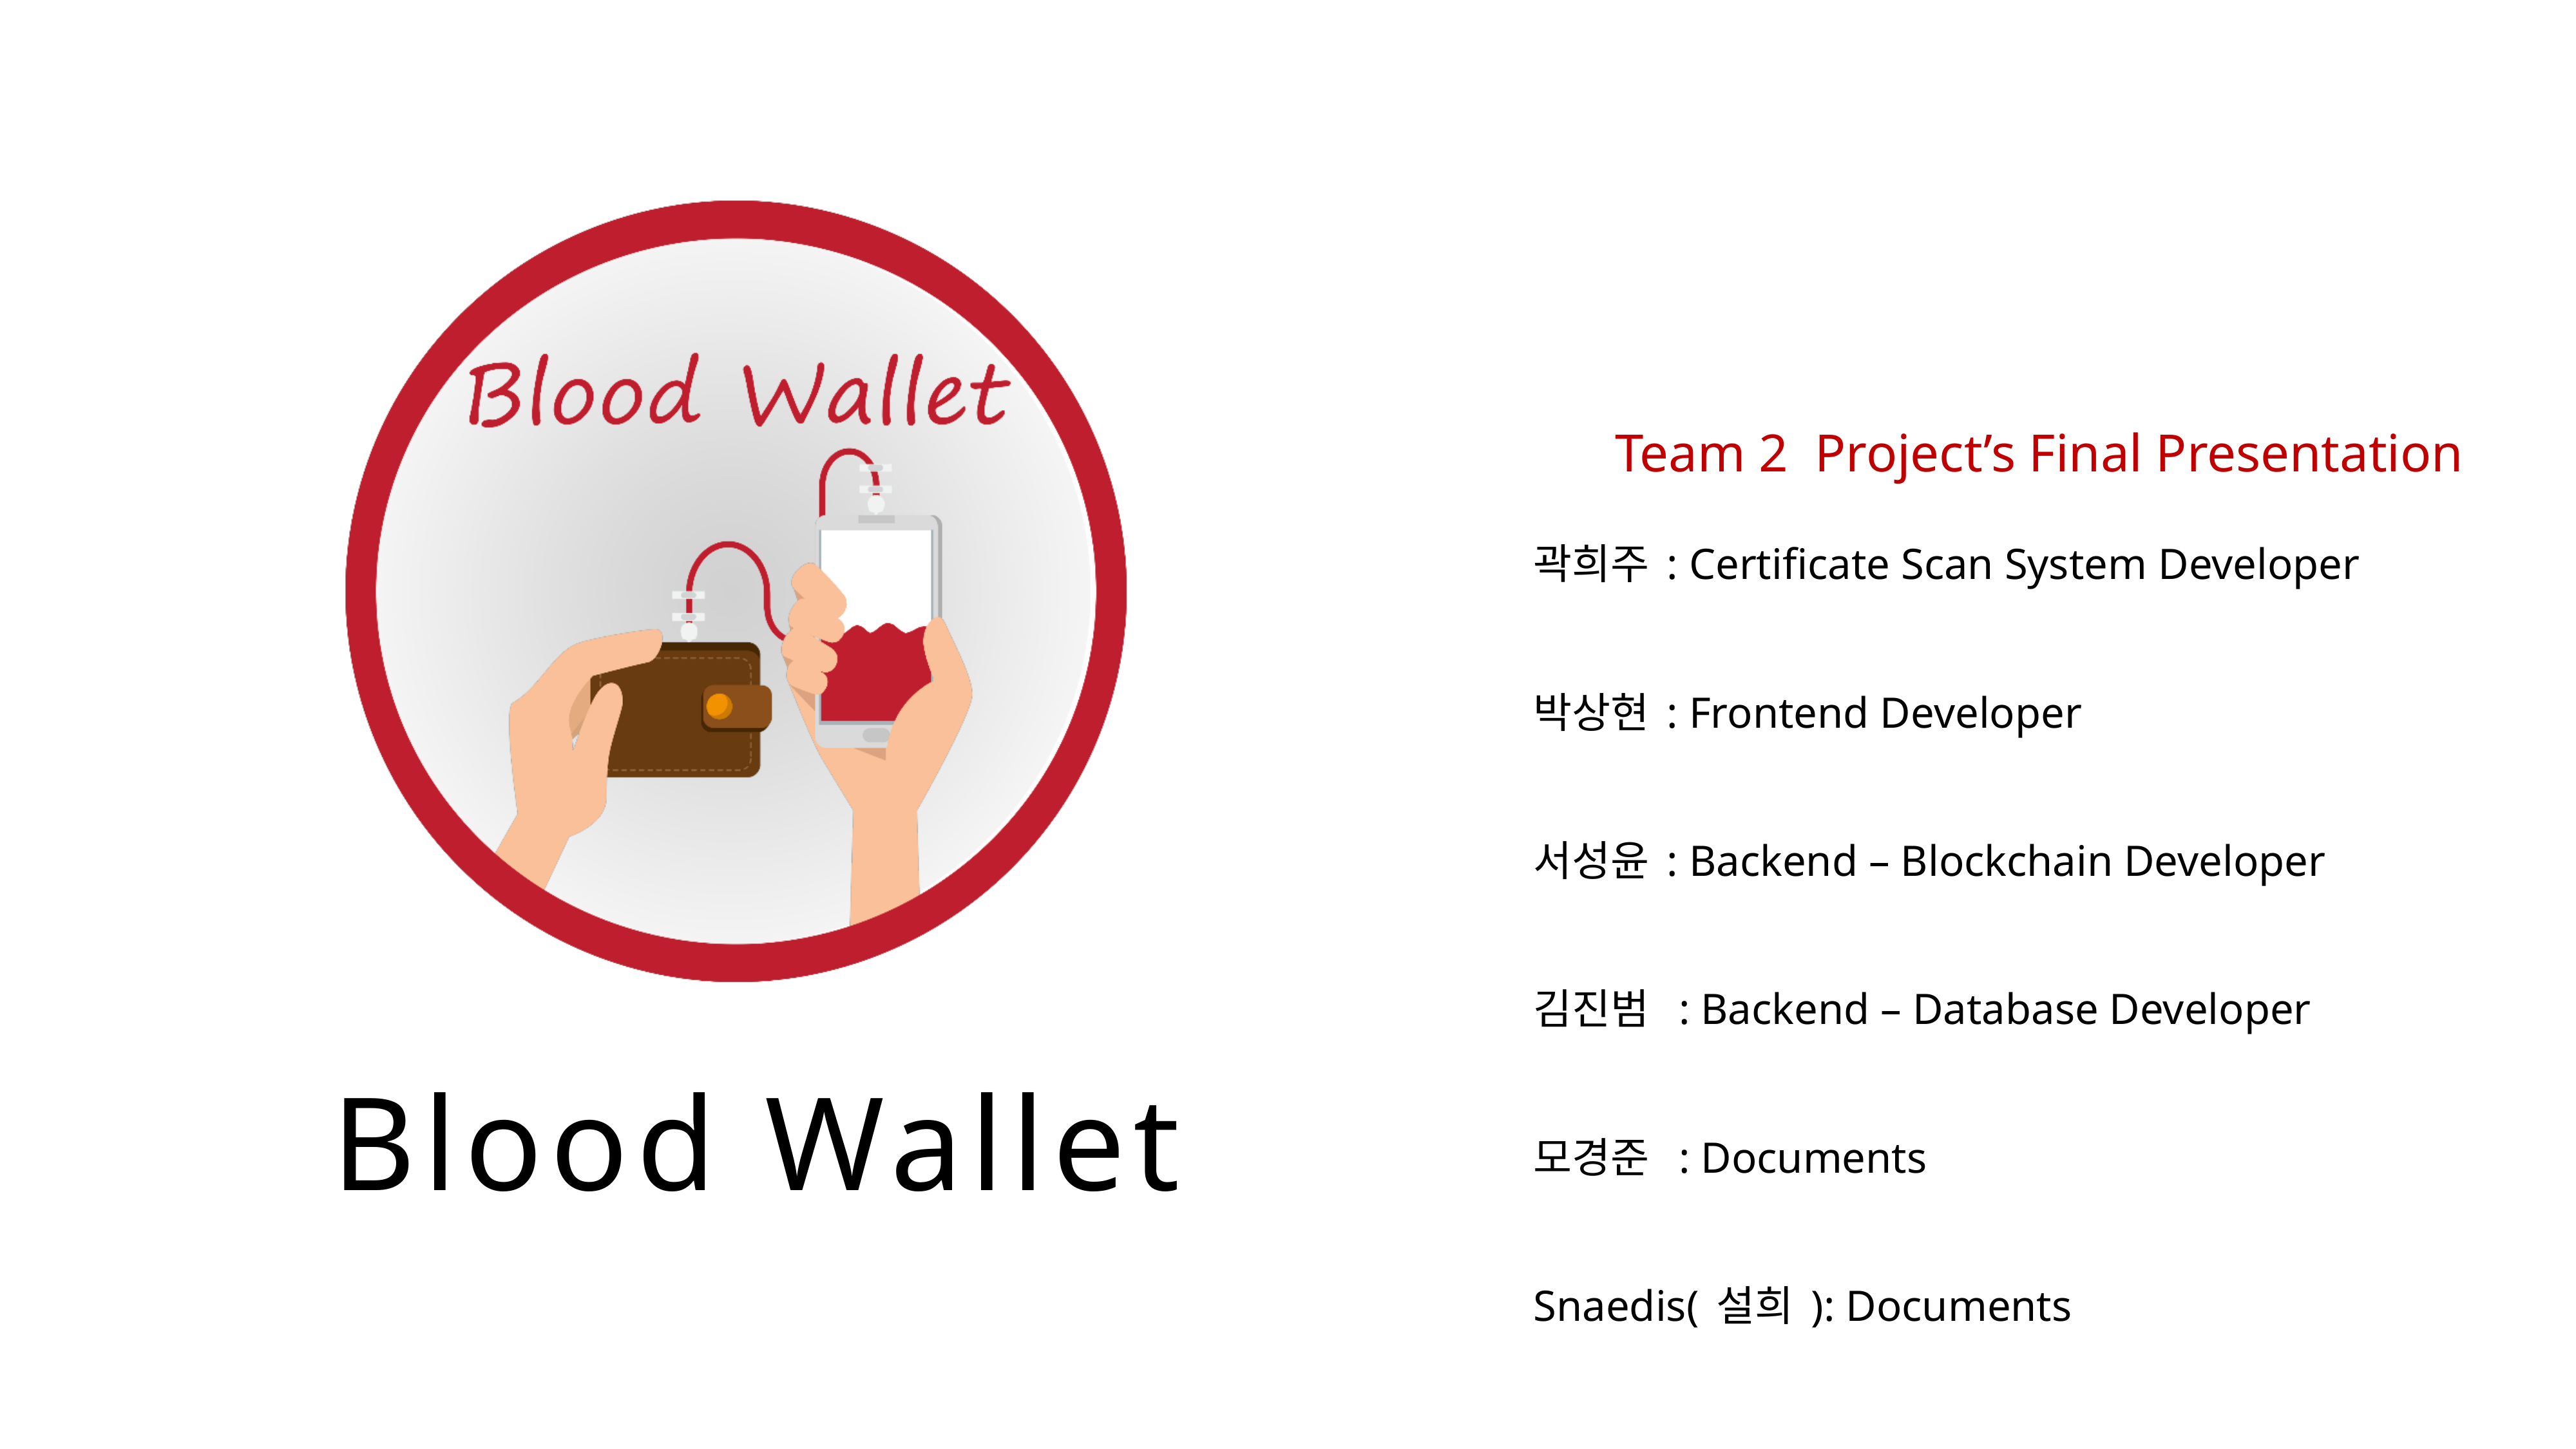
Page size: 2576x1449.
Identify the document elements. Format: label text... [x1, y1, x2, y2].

text_box Team 2 Project’s Final Presentation [1419, 296, 2474, 487]
picture [209, 64, 1264, 1119]
text_box Blood Wallet [0, 1056, 1523, 1221]
text_box 곽희주: Certificate Scan System Developer 박상현: Frontend Developer 서성윤: Backend – Blockchain Developer 김진범 : Backend – Database Developer 모경준 : Documents Snaedis(설희): Documents [1523, 434, 2576, 1334]
